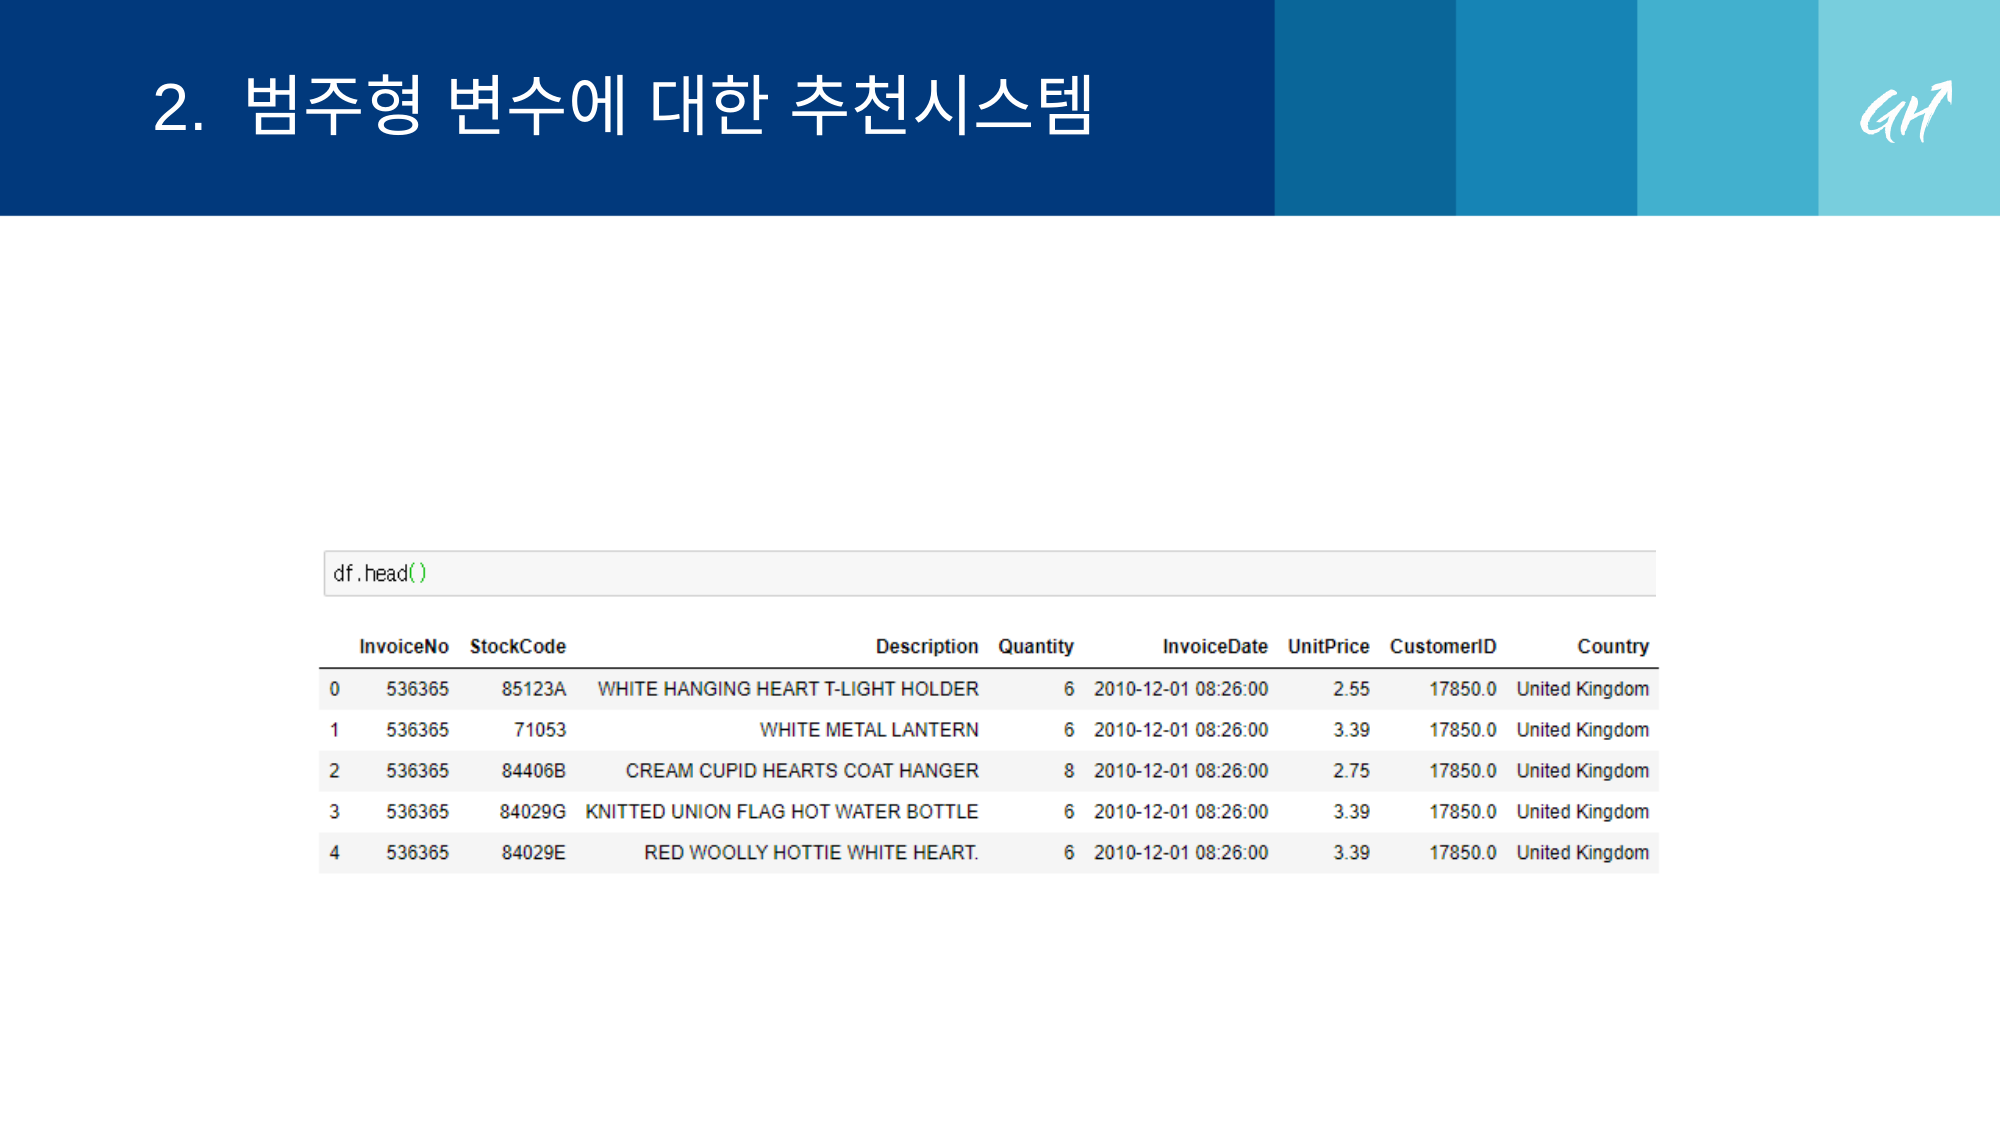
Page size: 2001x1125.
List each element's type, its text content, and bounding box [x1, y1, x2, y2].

picture [0, 0, 2000, 1125]
title 2. 범주형 변수에 대한 추천시스템 [137, 0, 1863, 218]
